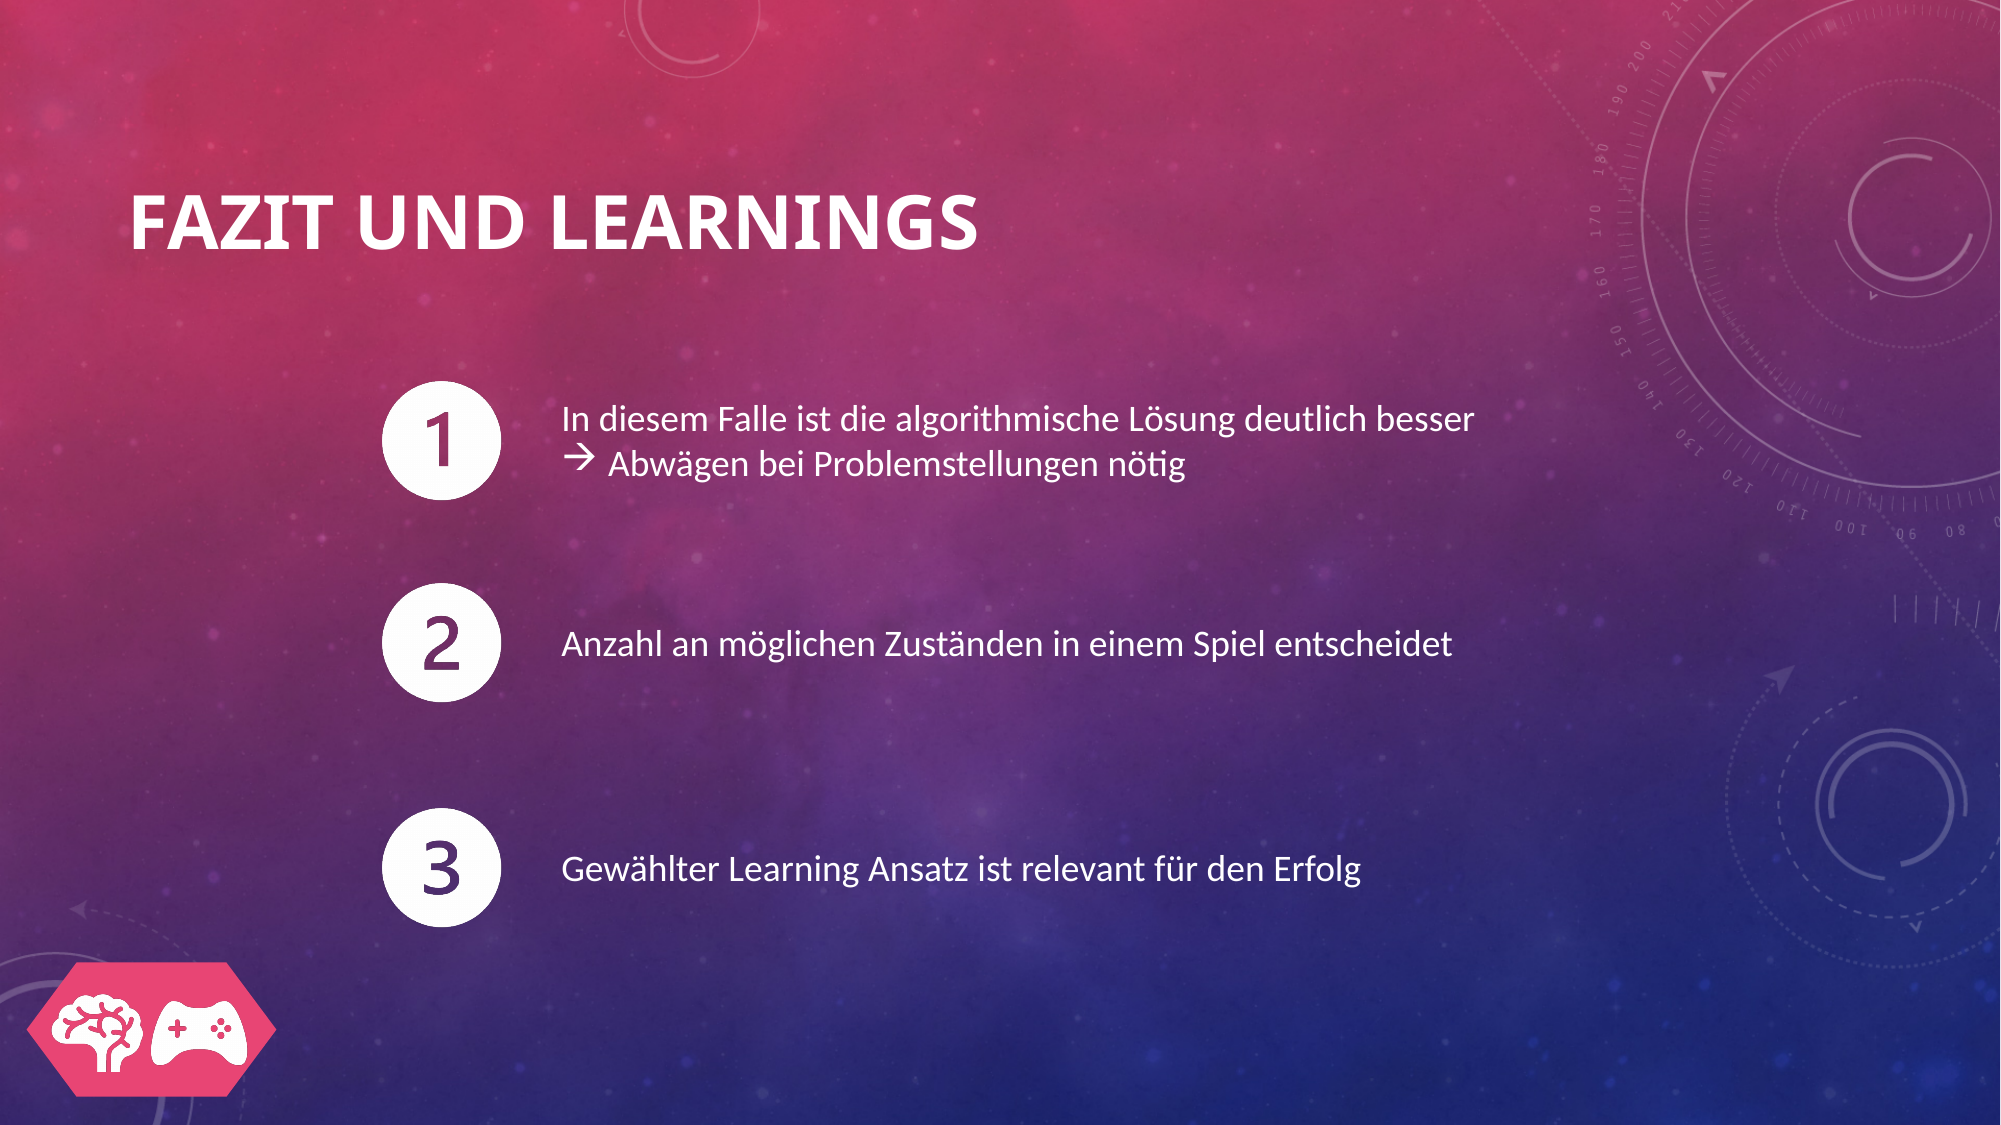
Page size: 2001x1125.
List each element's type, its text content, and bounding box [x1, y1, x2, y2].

title Fazit und Learnings [112, 99, 1775, 339]
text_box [26, 962, 277, 1097]
text_box In diesem Falle ist die algorithmische Lösung deutlich besser Abwägen bei Problemstellungen nötig Anzahl an möglichen Zuständen in einem Spiel entscheidet Gewählter Learning Ansatz ist relevant für den Erfolg [546, 386, 1547, 897]
picture [0, 0, 2001, 1125]
